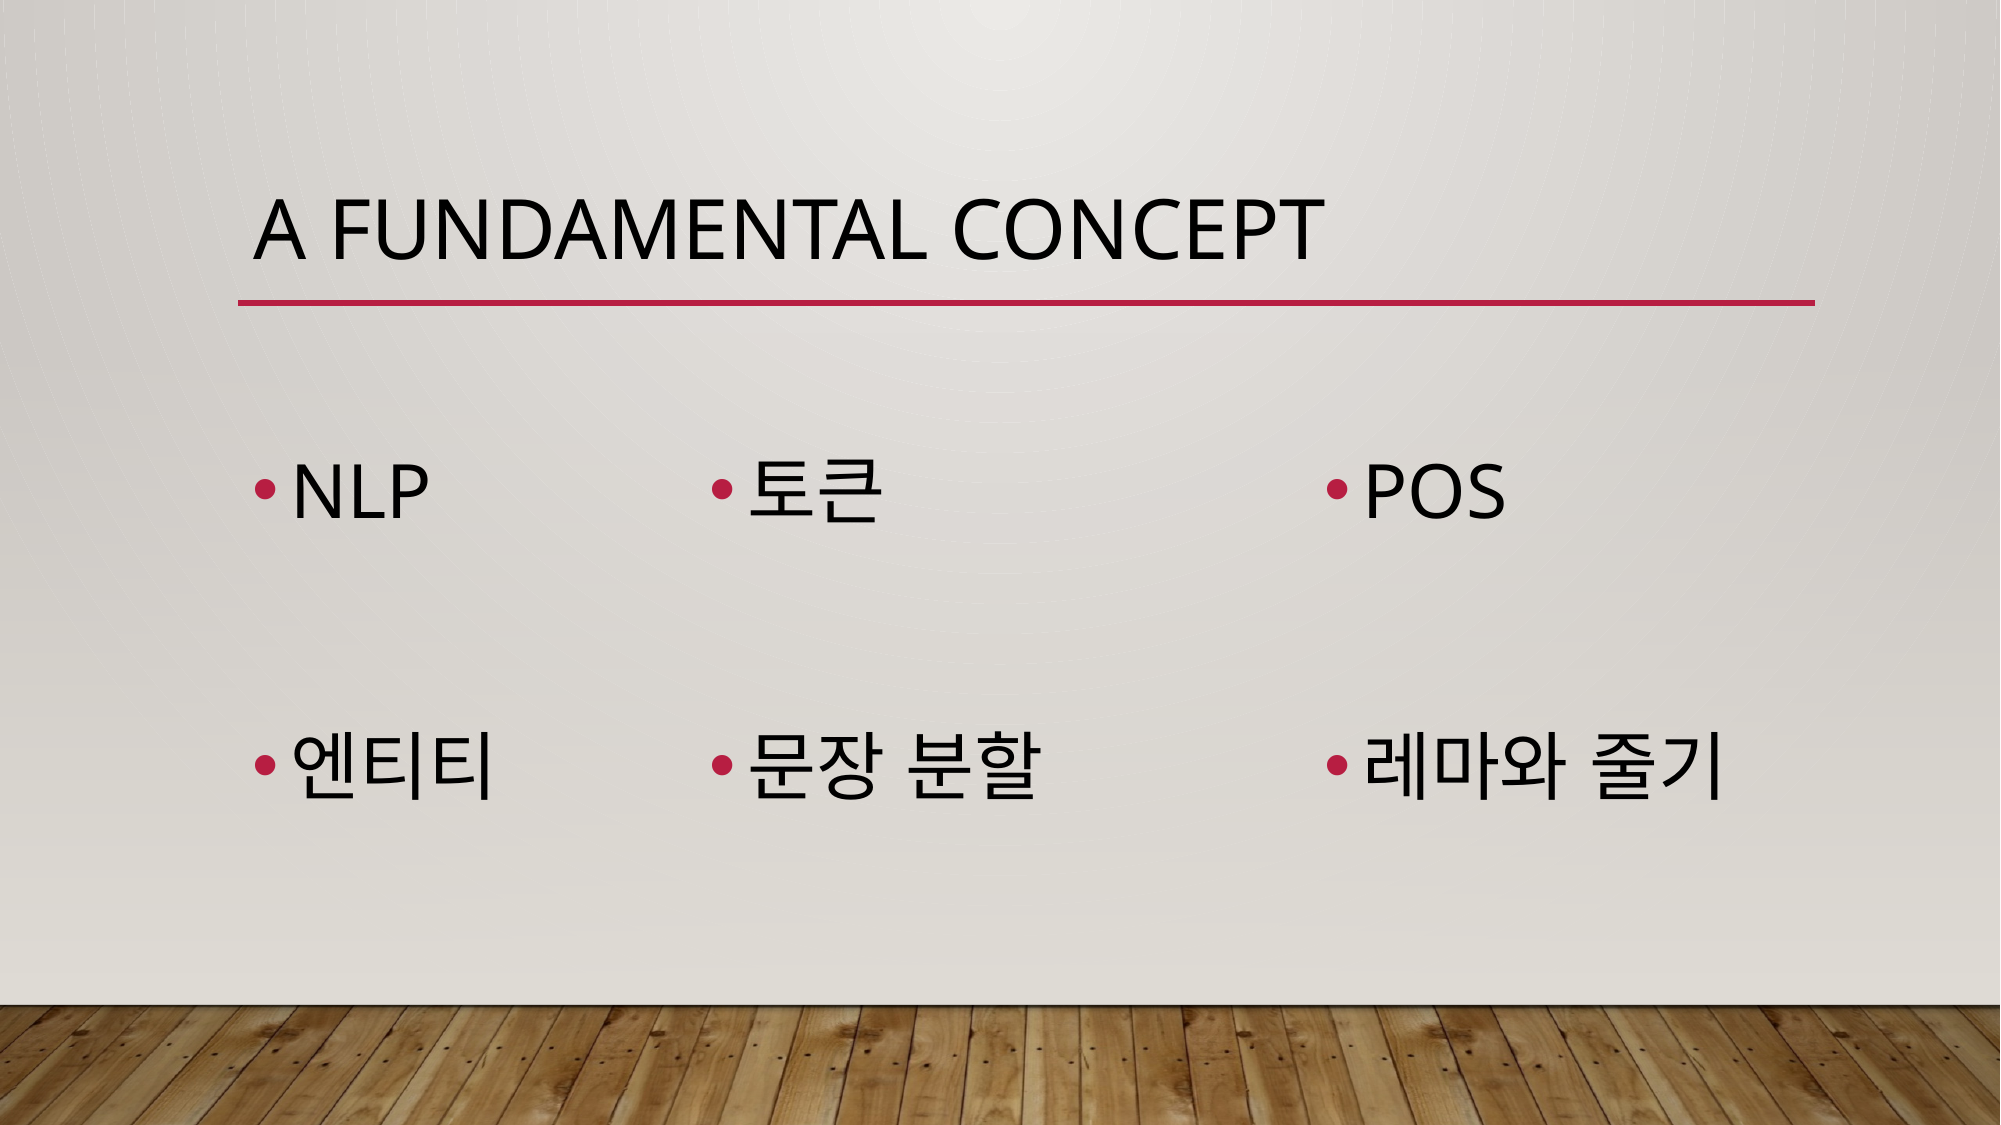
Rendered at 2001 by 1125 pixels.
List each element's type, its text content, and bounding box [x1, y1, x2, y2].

text_box 토큰 [694, 418, 957, 576]
text_box 엔티티 [238, 694, 645, 853]
text_box POS [1309, 418, 1572, 576]
text_box 문장 분할 [694, 694, 1240, 853]
text_box NLP [238, 418, 500, 576]
text_box [238, 335, 1814, 940]
title a fundamental concept [238, 179, 1814, 305]
picture [0, 1005, 2000, 1125]
text_box 레마와 줄기 [1309, 694, 1884, 853]
